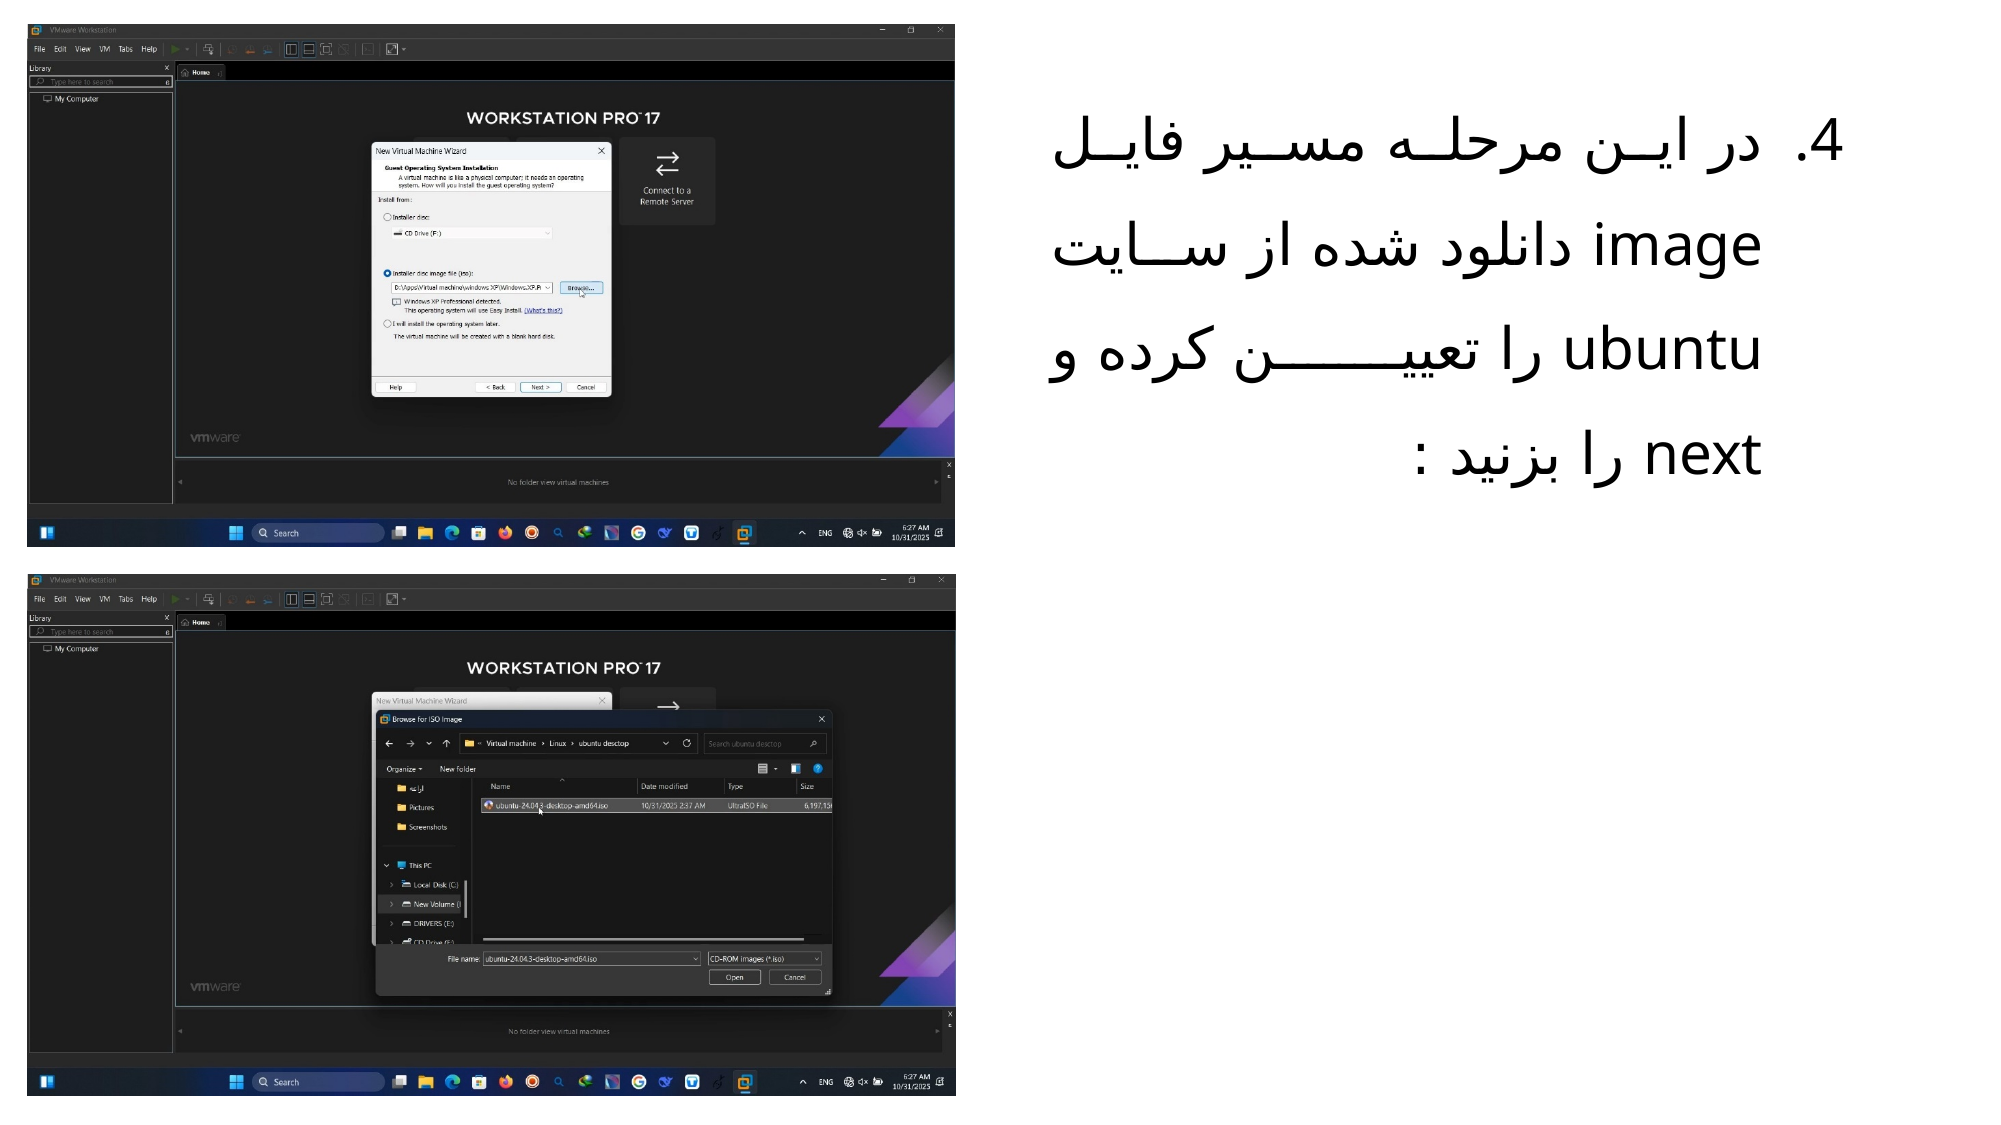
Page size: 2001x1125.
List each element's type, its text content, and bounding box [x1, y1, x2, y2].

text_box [27, 24, 956, 1096]
list در این مرحله مسیر فایل image دانلود شده از سایت ubuntu را تعیین کرده و next را بزنید : [1036, 59, 1863, 509]
